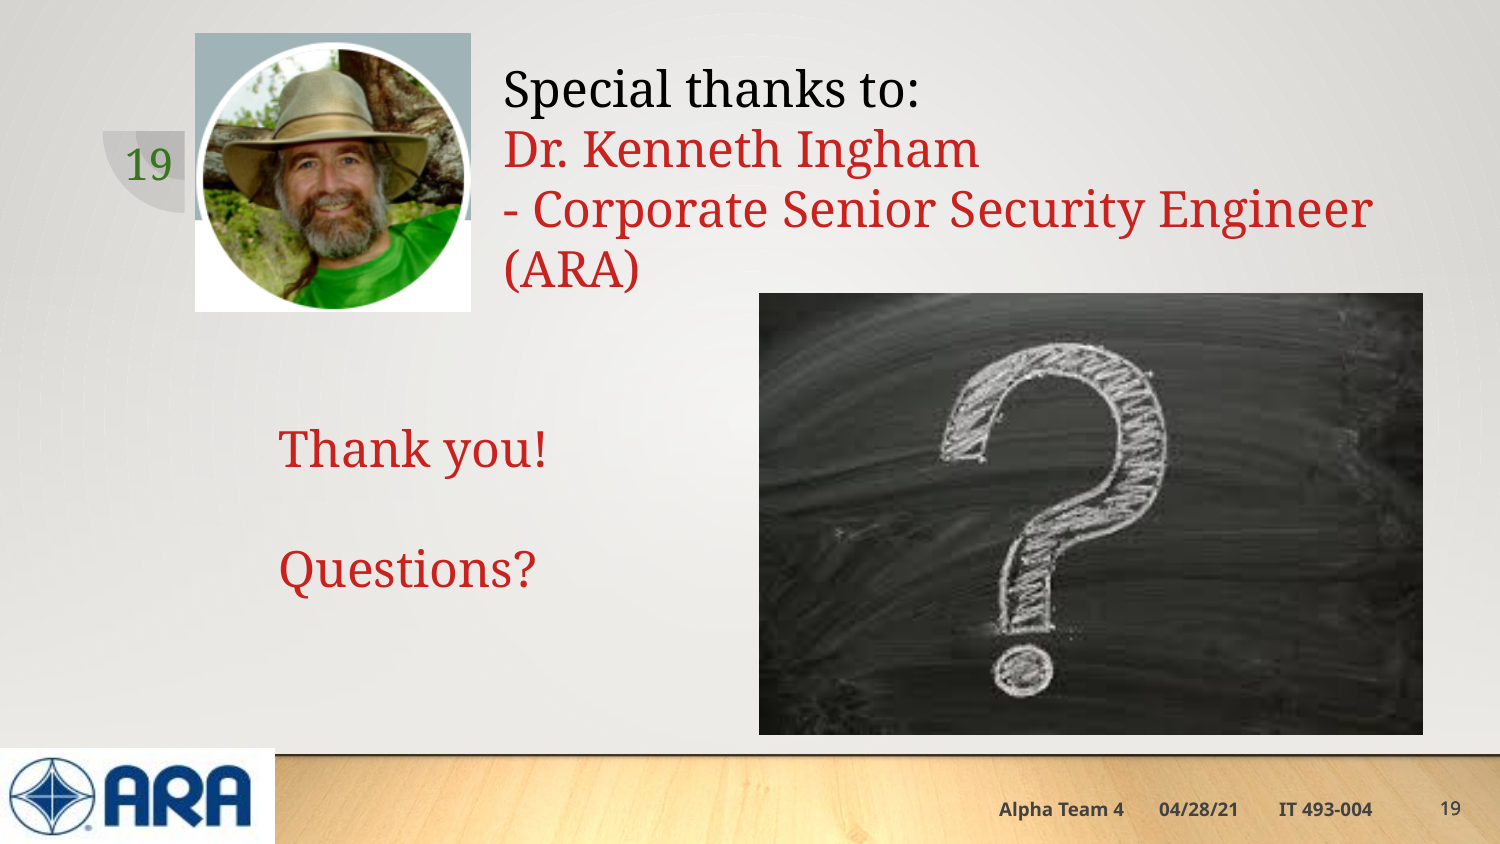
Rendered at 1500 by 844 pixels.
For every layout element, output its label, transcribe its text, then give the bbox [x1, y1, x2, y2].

title Special thanks to: Dr. Kenneth Ingham - Corporate Senior Security Engineer (ARA) Thank you! Questions? [188, 42, 1465, 681]
slide_number ‹#› [1386, 777, 1477, 782]
picture [195, 33, 471, 313]
text_box ‹#› [98, 121, 189, 211]
picture [759, 293, 1423, 735]
text_box Alpha Team 4 04/28/21 IT 493-004 [984, 782, 1477, 844]
picture [0, 748, 1500, 844]
